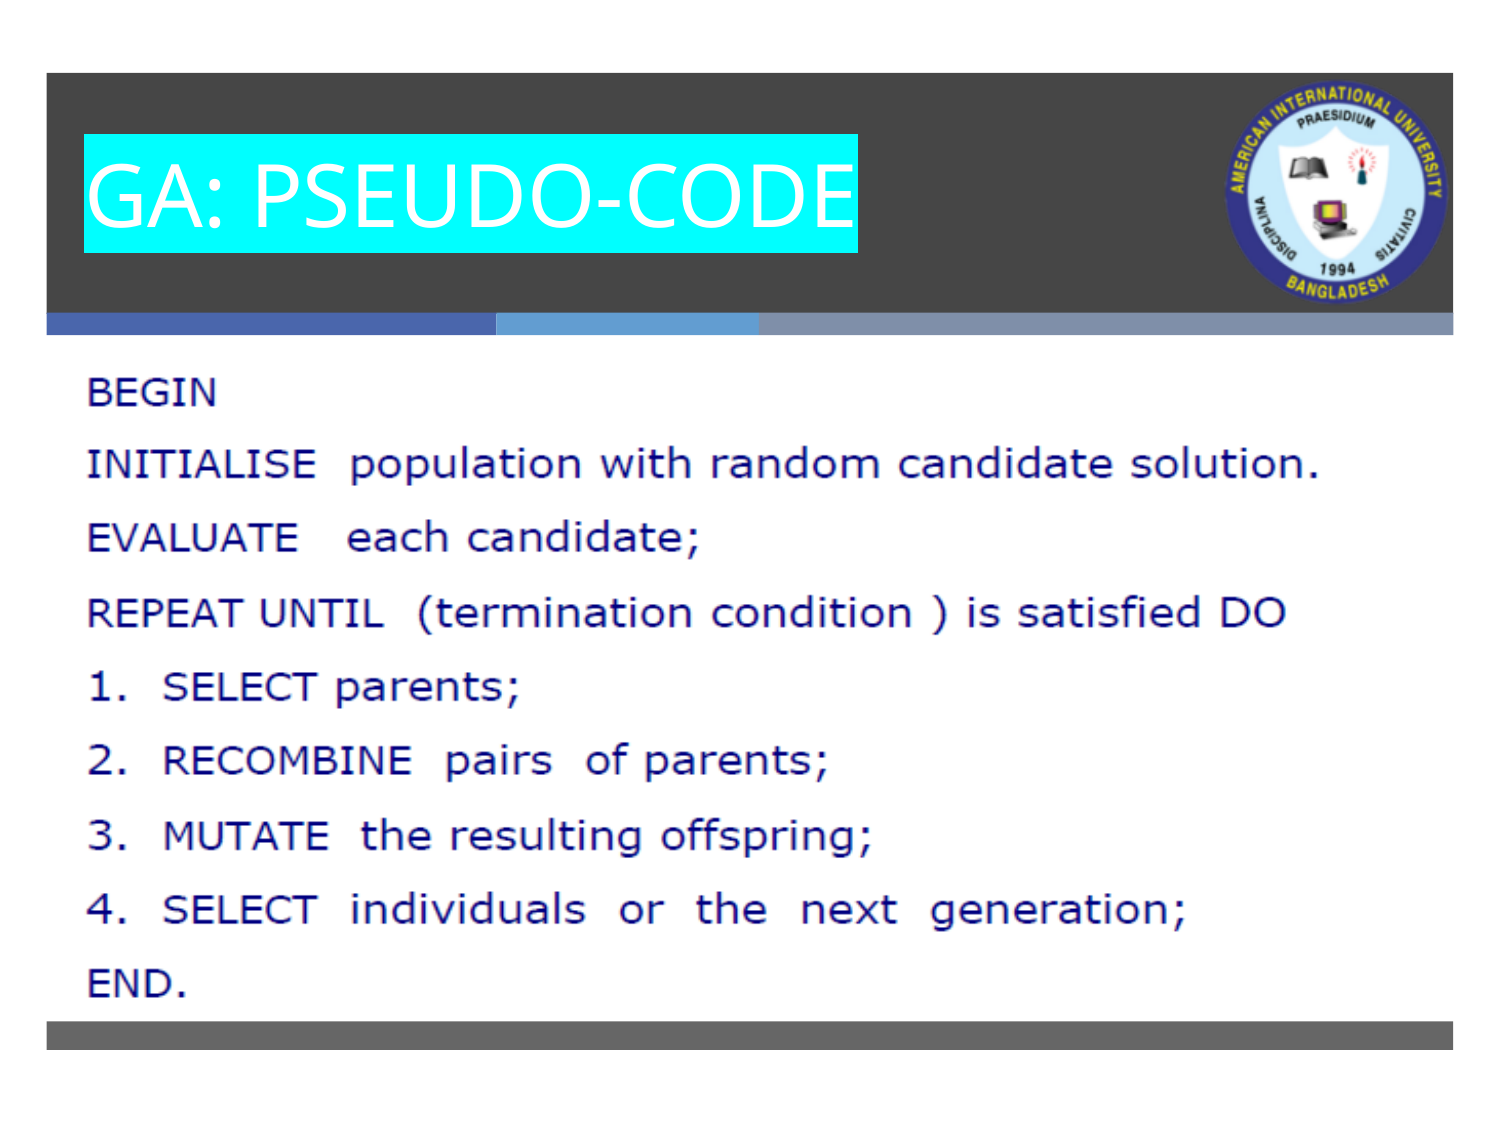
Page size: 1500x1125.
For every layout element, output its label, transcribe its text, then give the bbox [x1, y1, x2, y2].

picture [68, 367, 1368, 1012]
picture [1220, 75, 1454, 310]
title GA: PSEUDO-CODE [69, 73, 1351, 253]
